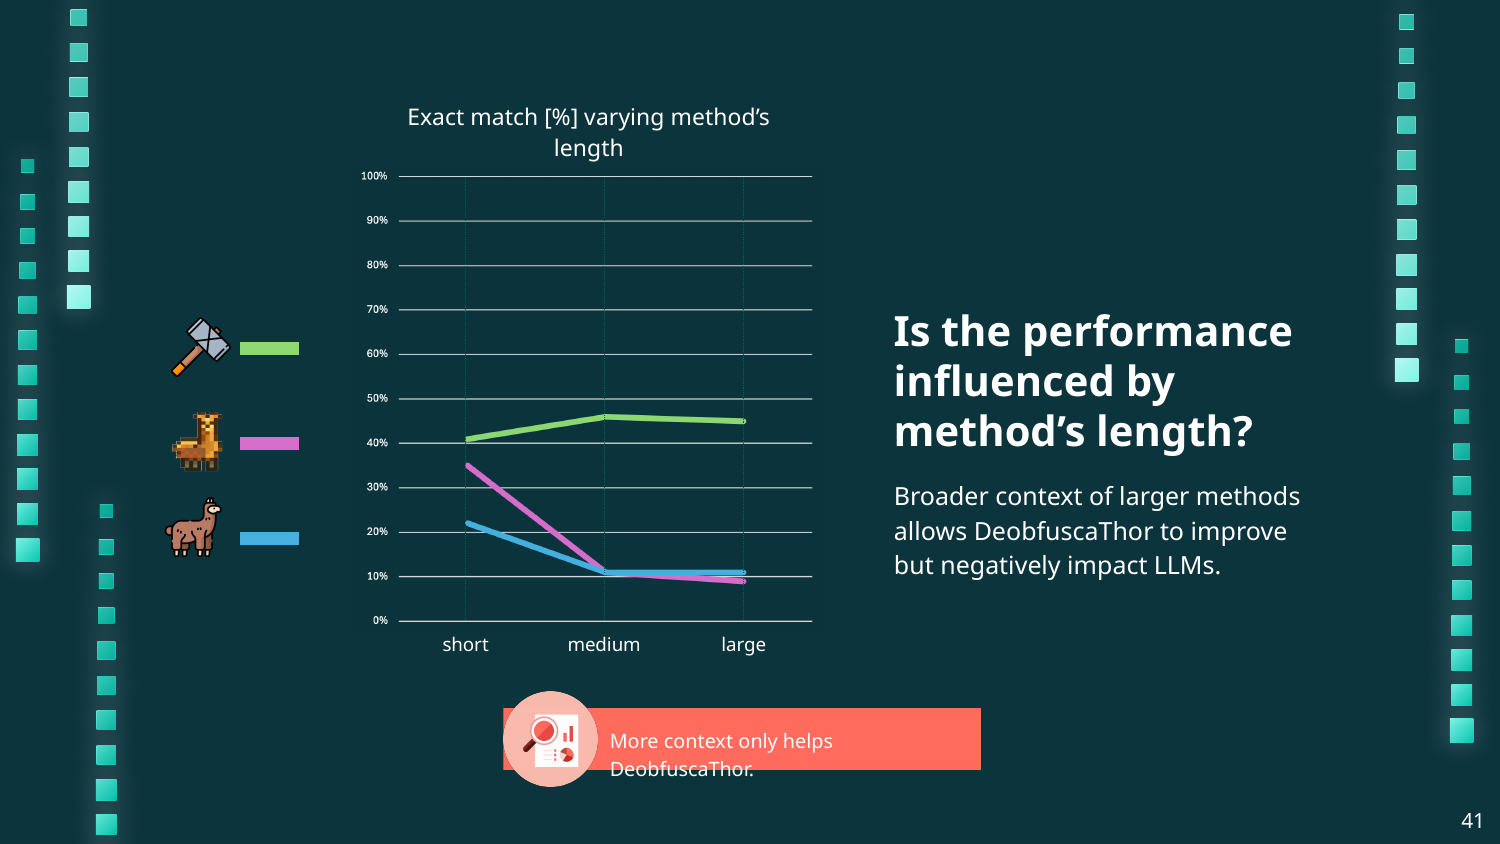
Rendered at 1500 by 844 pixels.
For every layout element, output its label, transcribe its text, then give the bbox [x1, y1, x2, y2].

text_box Broader context of larger methods allows DeobfuscaThor to improve but negatively impact LLMs. [878, 461, 1320, 581]
picture [353, 164, 825, 635]
picture [162, 497, 223, 558]
text_box short [421, 641, 510, 670]
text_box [503, 691, 997, 787]
text_box 41 [1408, 789, 1500, 844]
text_box medium [544, 641, 664, 670]
text_box large [684, 641, 803, 670]
text_box Is the performance influenced by method’s length? [878, 297, 1388, 392]
picture [171, 317, 231, 377]
picture [171, 412, 223, 472]
text_box Exact match [%] varying method’s length [360, 83, 817, 163]
